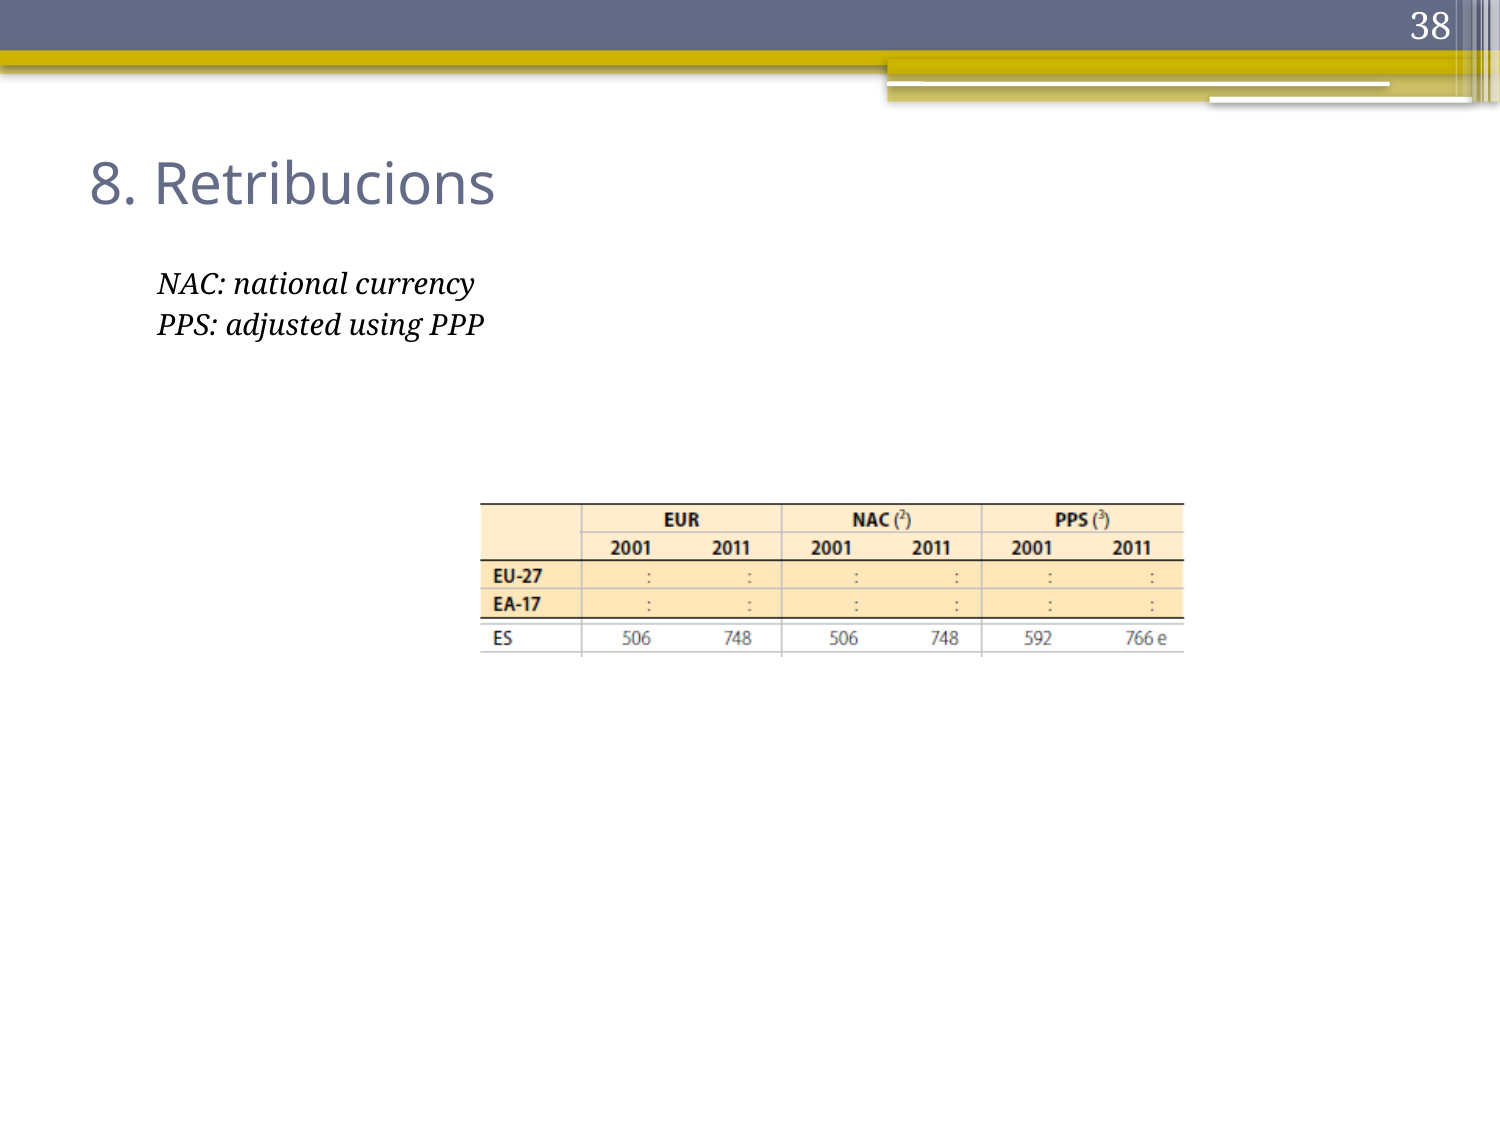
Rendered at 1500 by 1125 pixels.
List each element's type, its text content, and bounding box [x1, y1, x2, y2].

slide_number 38 [1341, 0, 1466, 61]
picture [480, 503, 1196, 657]
list NAC: national currency PPS: adjusted using PPP [75, 257, 1425, 1079]
title 8. Retribucions [75, 93, 1425, 257]
